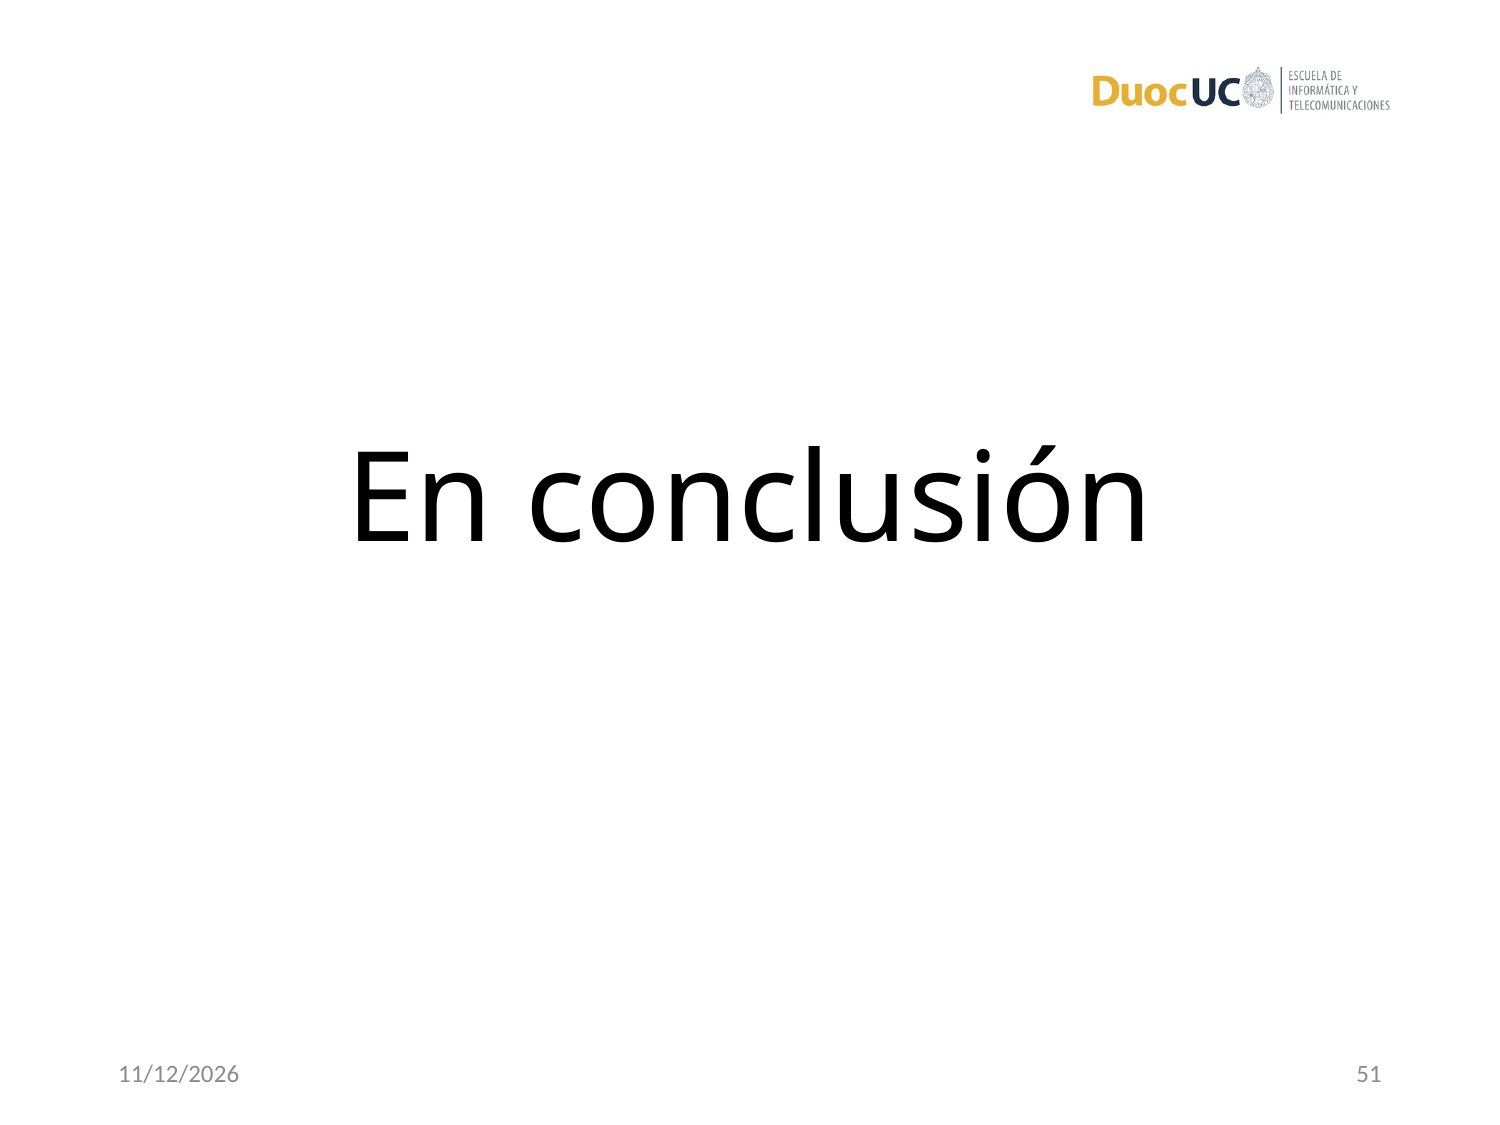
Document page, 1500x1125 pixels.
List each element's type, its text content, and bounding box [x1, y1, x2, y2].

slide_number 51 [1059, 1042, 1397, 1103]
title En conclusión [112, 184, 1388, 576]
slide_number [103, 1042, 441, 1103]
picture [1085, 59, 1397, 118]
